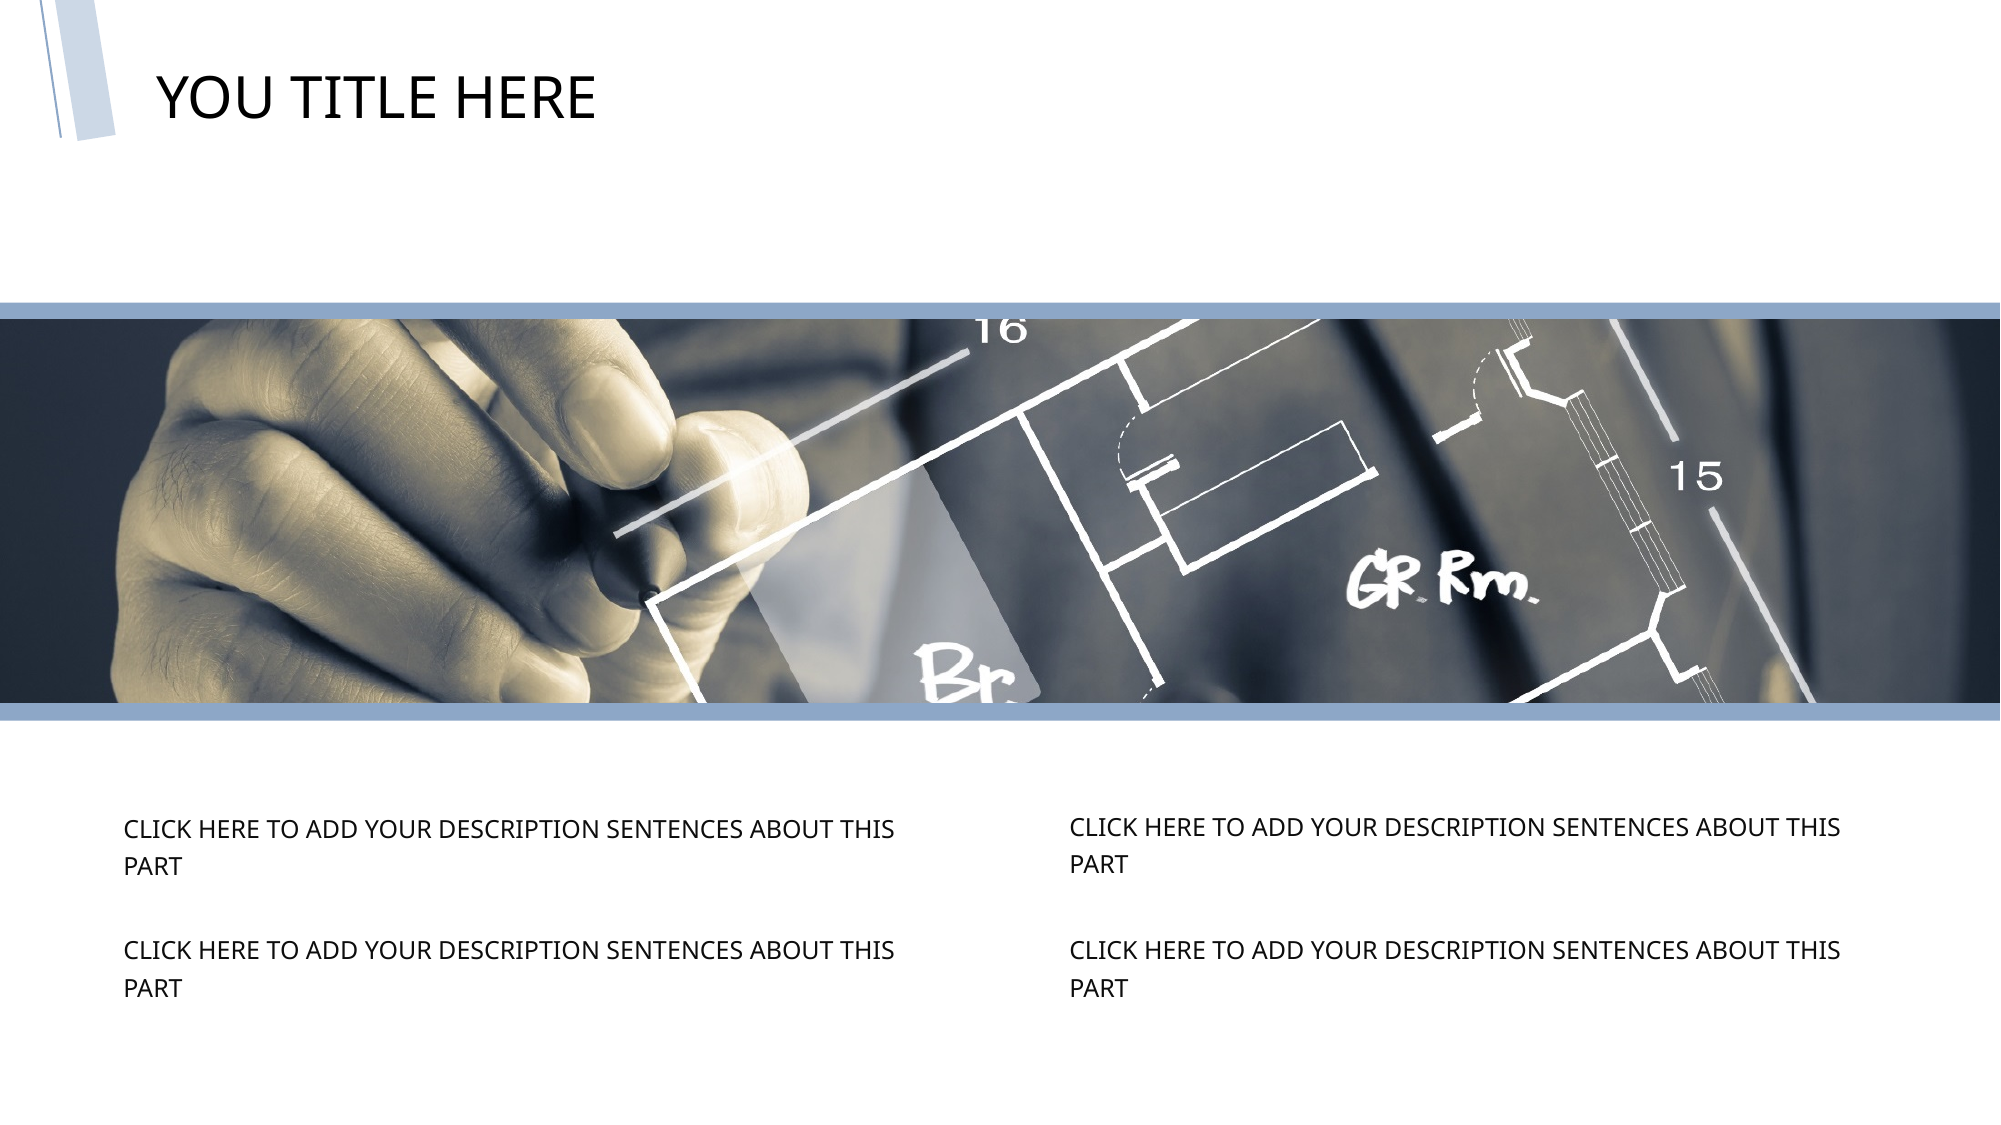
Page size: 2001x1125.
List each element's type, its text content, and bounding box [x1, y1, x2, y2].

text_box CLICK HERE TO ADD YOUR DESCRIPTION SENTENCES ABOUT THIS PART [108, 920, 956, 1010]
text_box CLICK HERE TO ADD YOUR DESCRIPTION SENTENCES ABOUT THIS PART [1054, 796, 1900, 887]
text_box YOU TITLE HERE [141, 52, 870, 138]
text_box [0, 302, 2000, 319]
text_box CLICK HERE TO ADD YOUR DESCRIPTION SENTENCES ABOUT THIS PART [1054, 920, 1905, 1010]
text_box CLICK HERE TO ADD YOUR DESCRIPTION SENTENCES ABOUT THIS PART [108, 798, 956, 889]
text_box [0, 703, 2000, 721]
picture [0, 319, 2000, 703]
